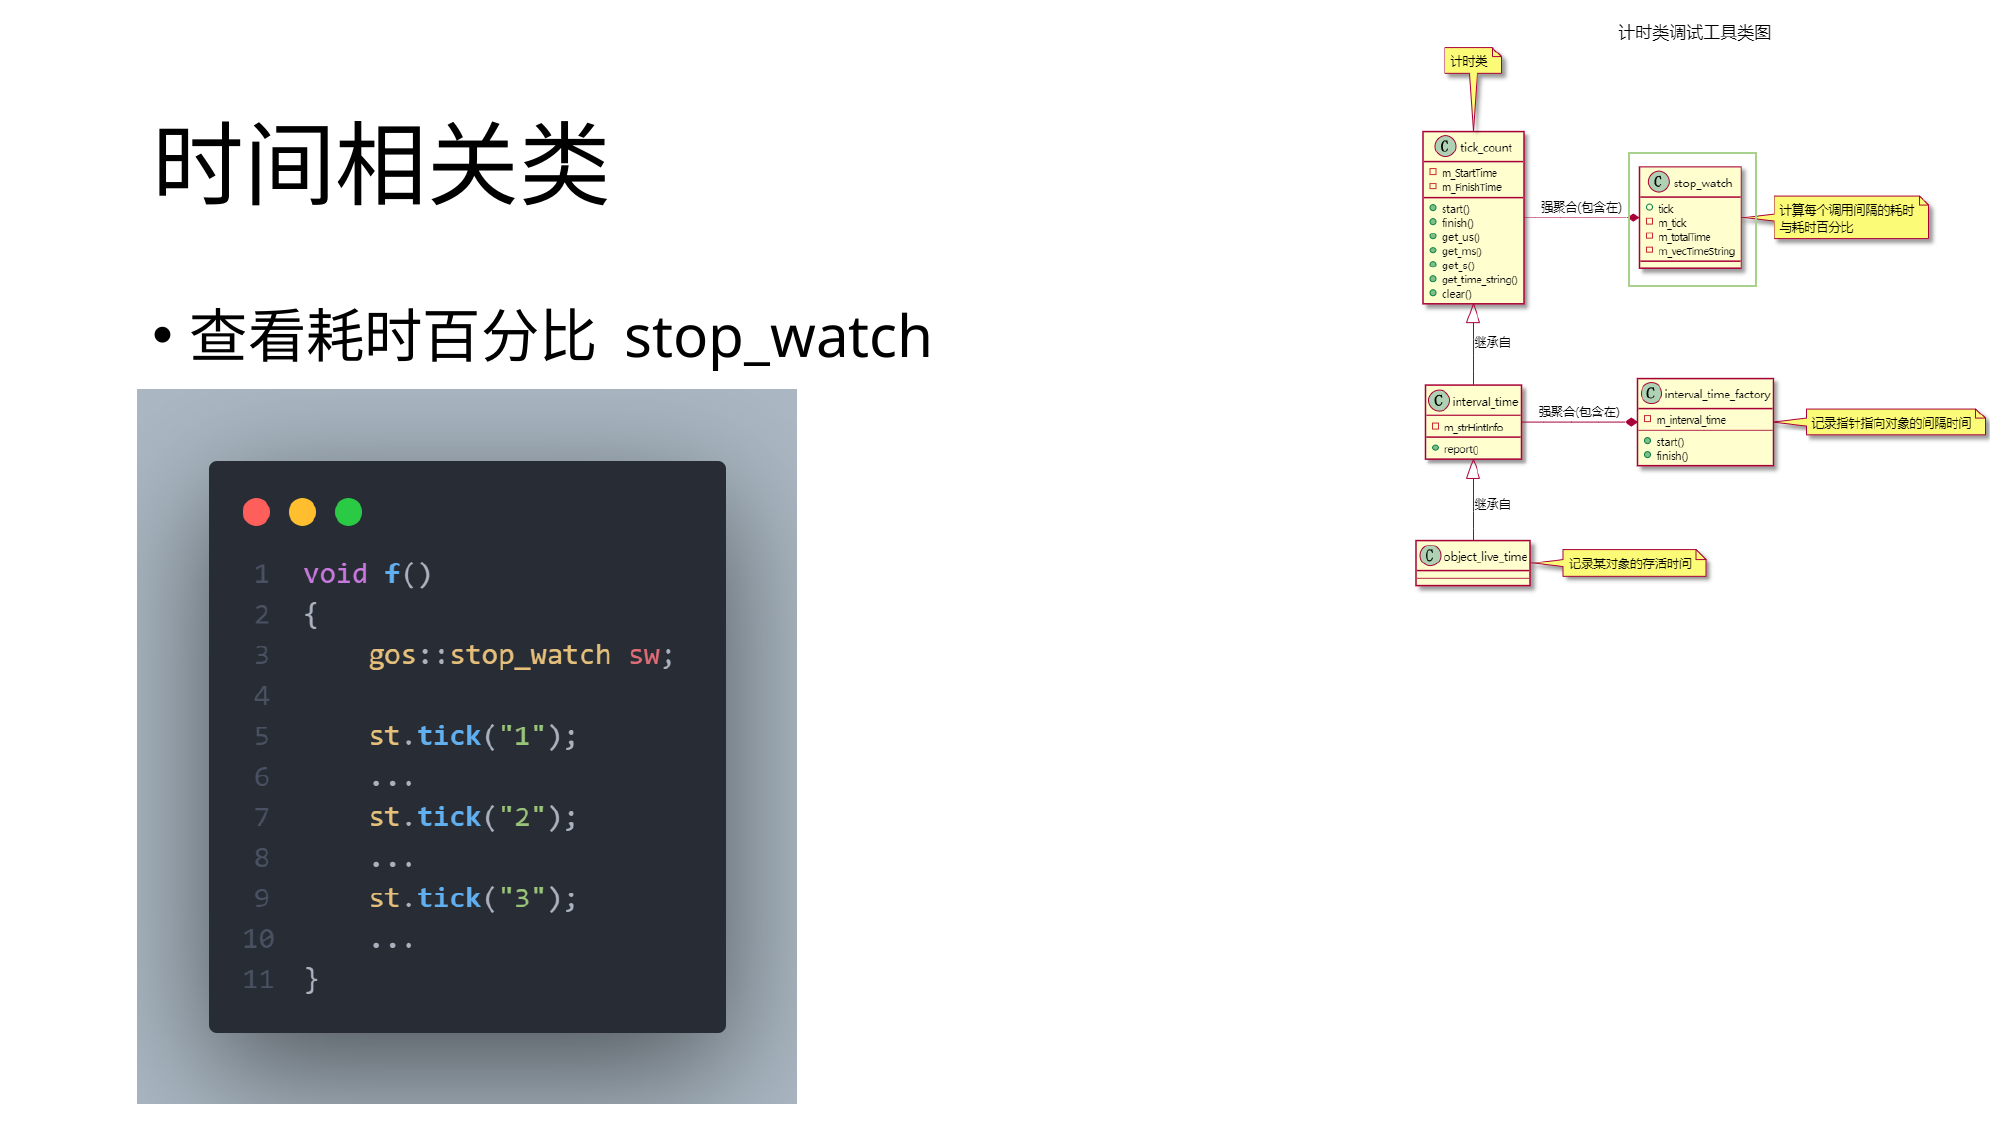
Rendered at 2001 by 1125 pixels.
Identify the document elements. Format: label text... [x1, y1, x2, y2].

list 查看耗时百分比 stop_watch [137, 299, 1863, 1014]
picture [137, 389, 797, 1104]
picture [1411, 20, 1990, 595]
title 时间相关类 [137, 59, 1411, 278]
